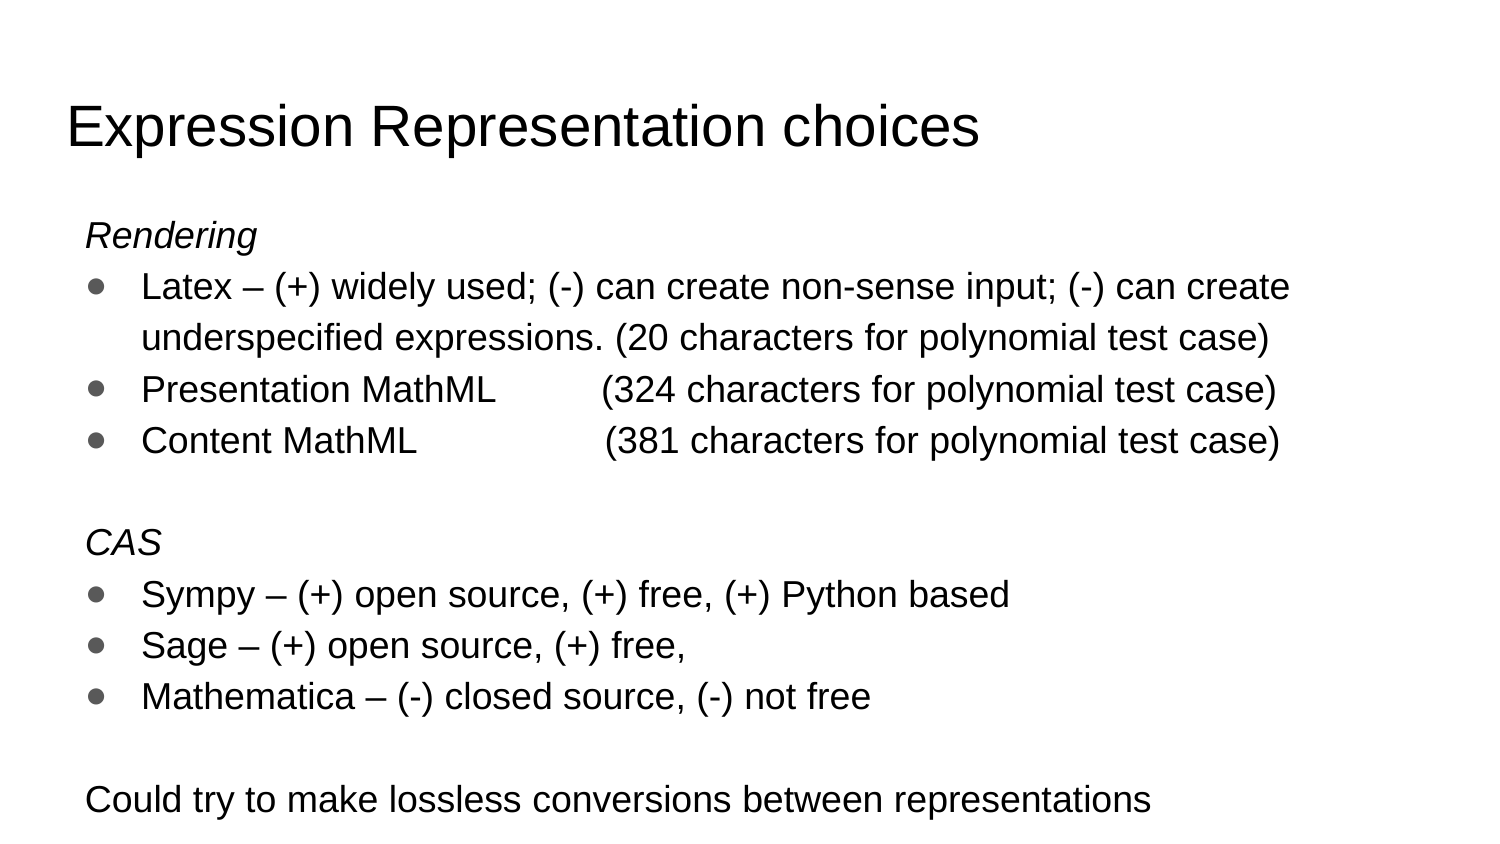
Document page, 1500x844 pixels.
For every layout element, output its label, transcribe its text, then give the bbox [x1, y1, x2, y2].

title Expression Representation choices [51, 72, 1449, 167]
list Rendering Latex – (+) widely used; (-) can create non-sense input; (-) can create underspecified expressions. (20 characters for polynomial test case) Presentation MathML (324 characters for polynomial test case) Content MathML (381 characters for polynomial test case) CAS Sympy – (+) open source, (+) free, (+) Python based Sage – (+) open source, (+) free, Mathematica – (-) closed source, (-) not free Could try to make lossless conversions between representations [51, 189, 1449, 750]
